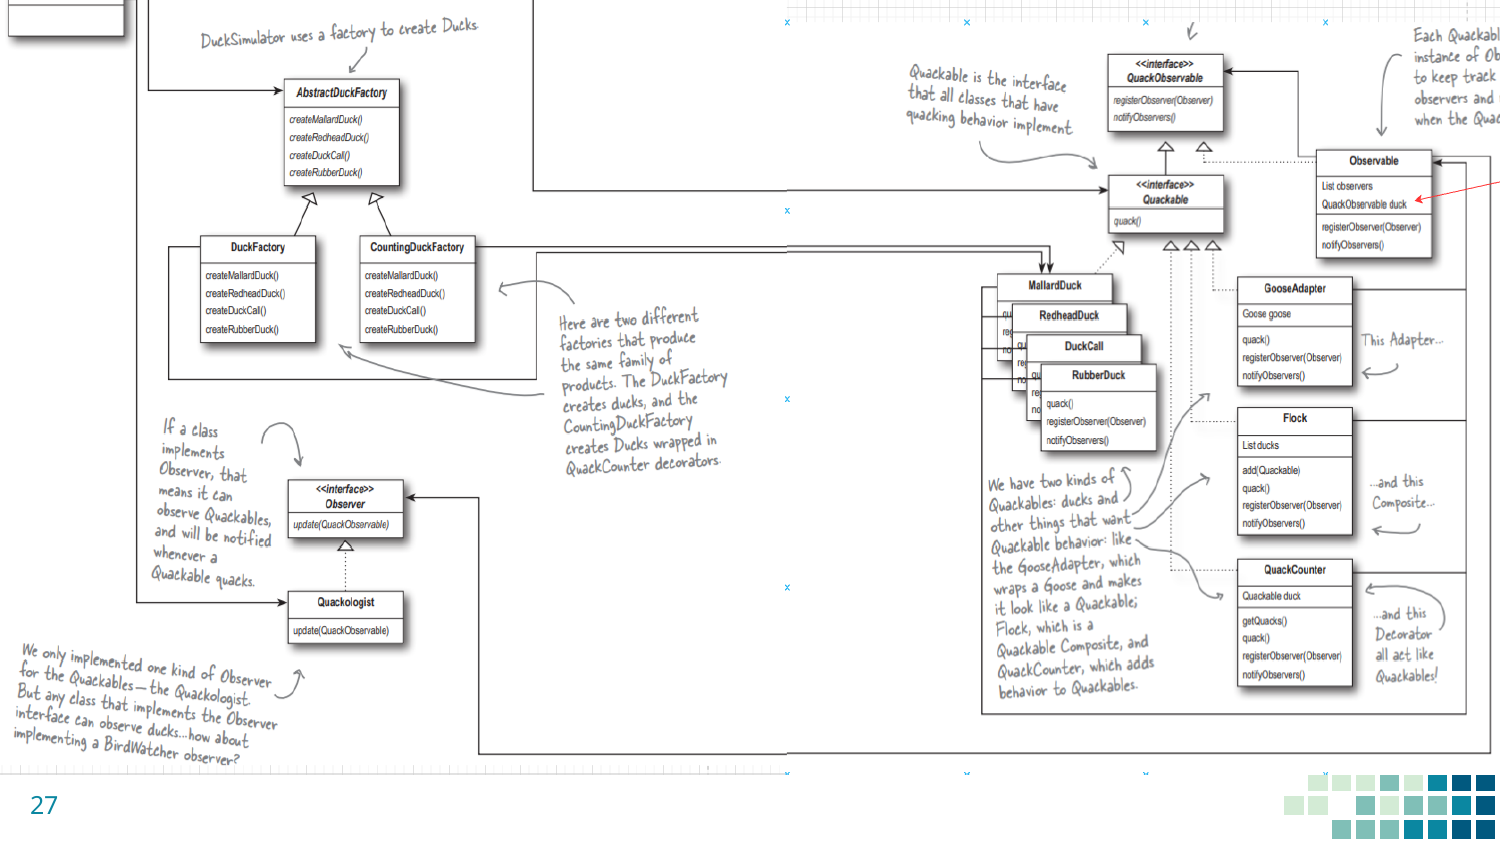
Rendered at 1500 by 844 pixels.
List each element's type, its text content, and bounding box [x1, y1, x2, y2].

picture [0, 0, 1500, 775]
slide_number 27 [15, 782, 105, 839]
